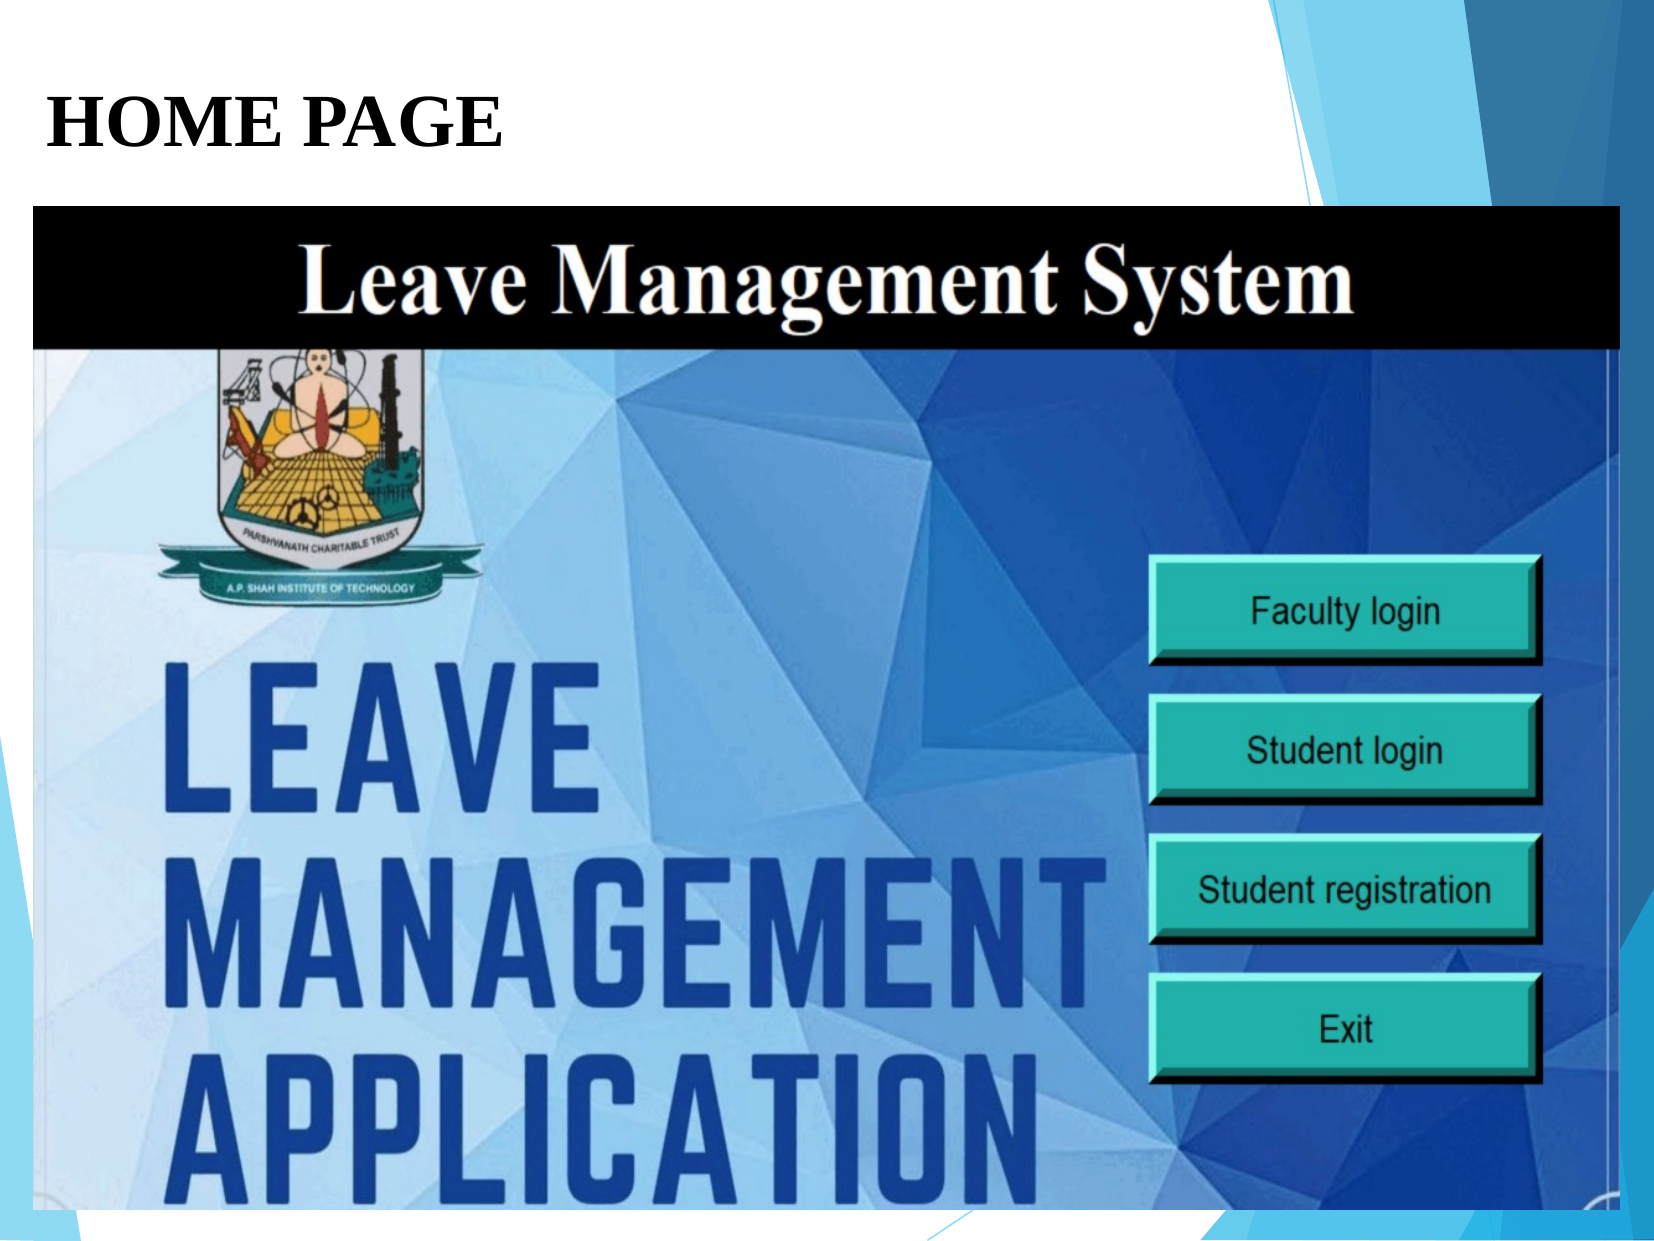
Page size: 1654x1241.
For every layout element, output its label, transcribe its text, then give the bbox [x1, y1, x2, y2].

title HOME PAGE [31, 64, 1654, 304]
picture [33, 205, 1621, 1210]
